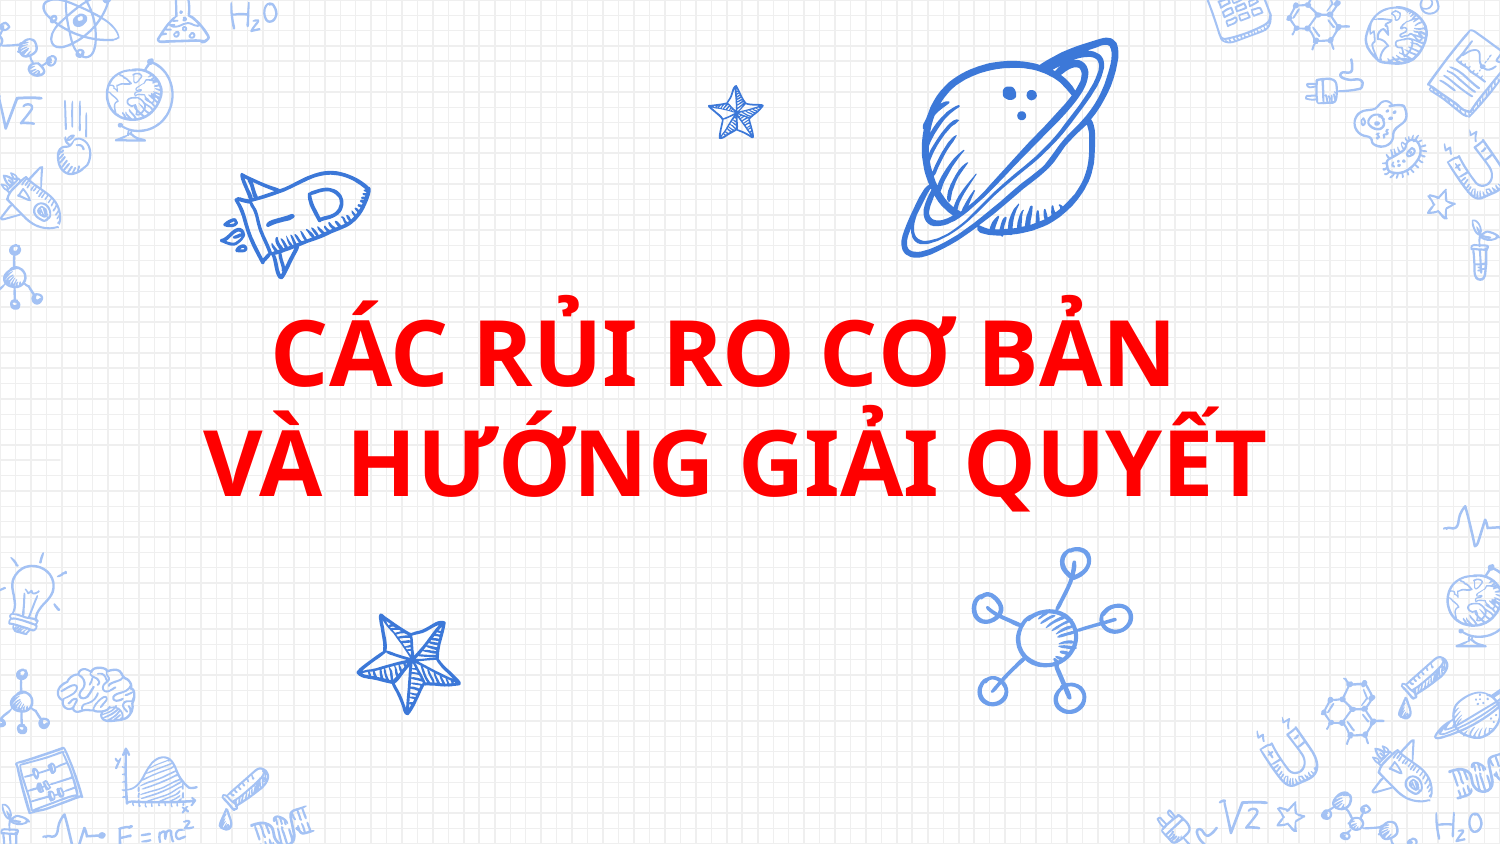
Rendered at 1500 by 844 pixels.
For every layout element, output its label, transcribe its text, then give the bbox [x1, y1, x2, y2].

text_box [901, 37, 1119, 258]
text_box [971, 547, 1134, 714]
text_box [708, 85, 764, 140]
text_box [220, 170, 371, 280]
text_box [356, 613, 461, 716]
title CÁC RỦI RO CƠ BẢN VÀ HƯỚNG GIẢI QUYẾT [133, 309, 1339, 530]
